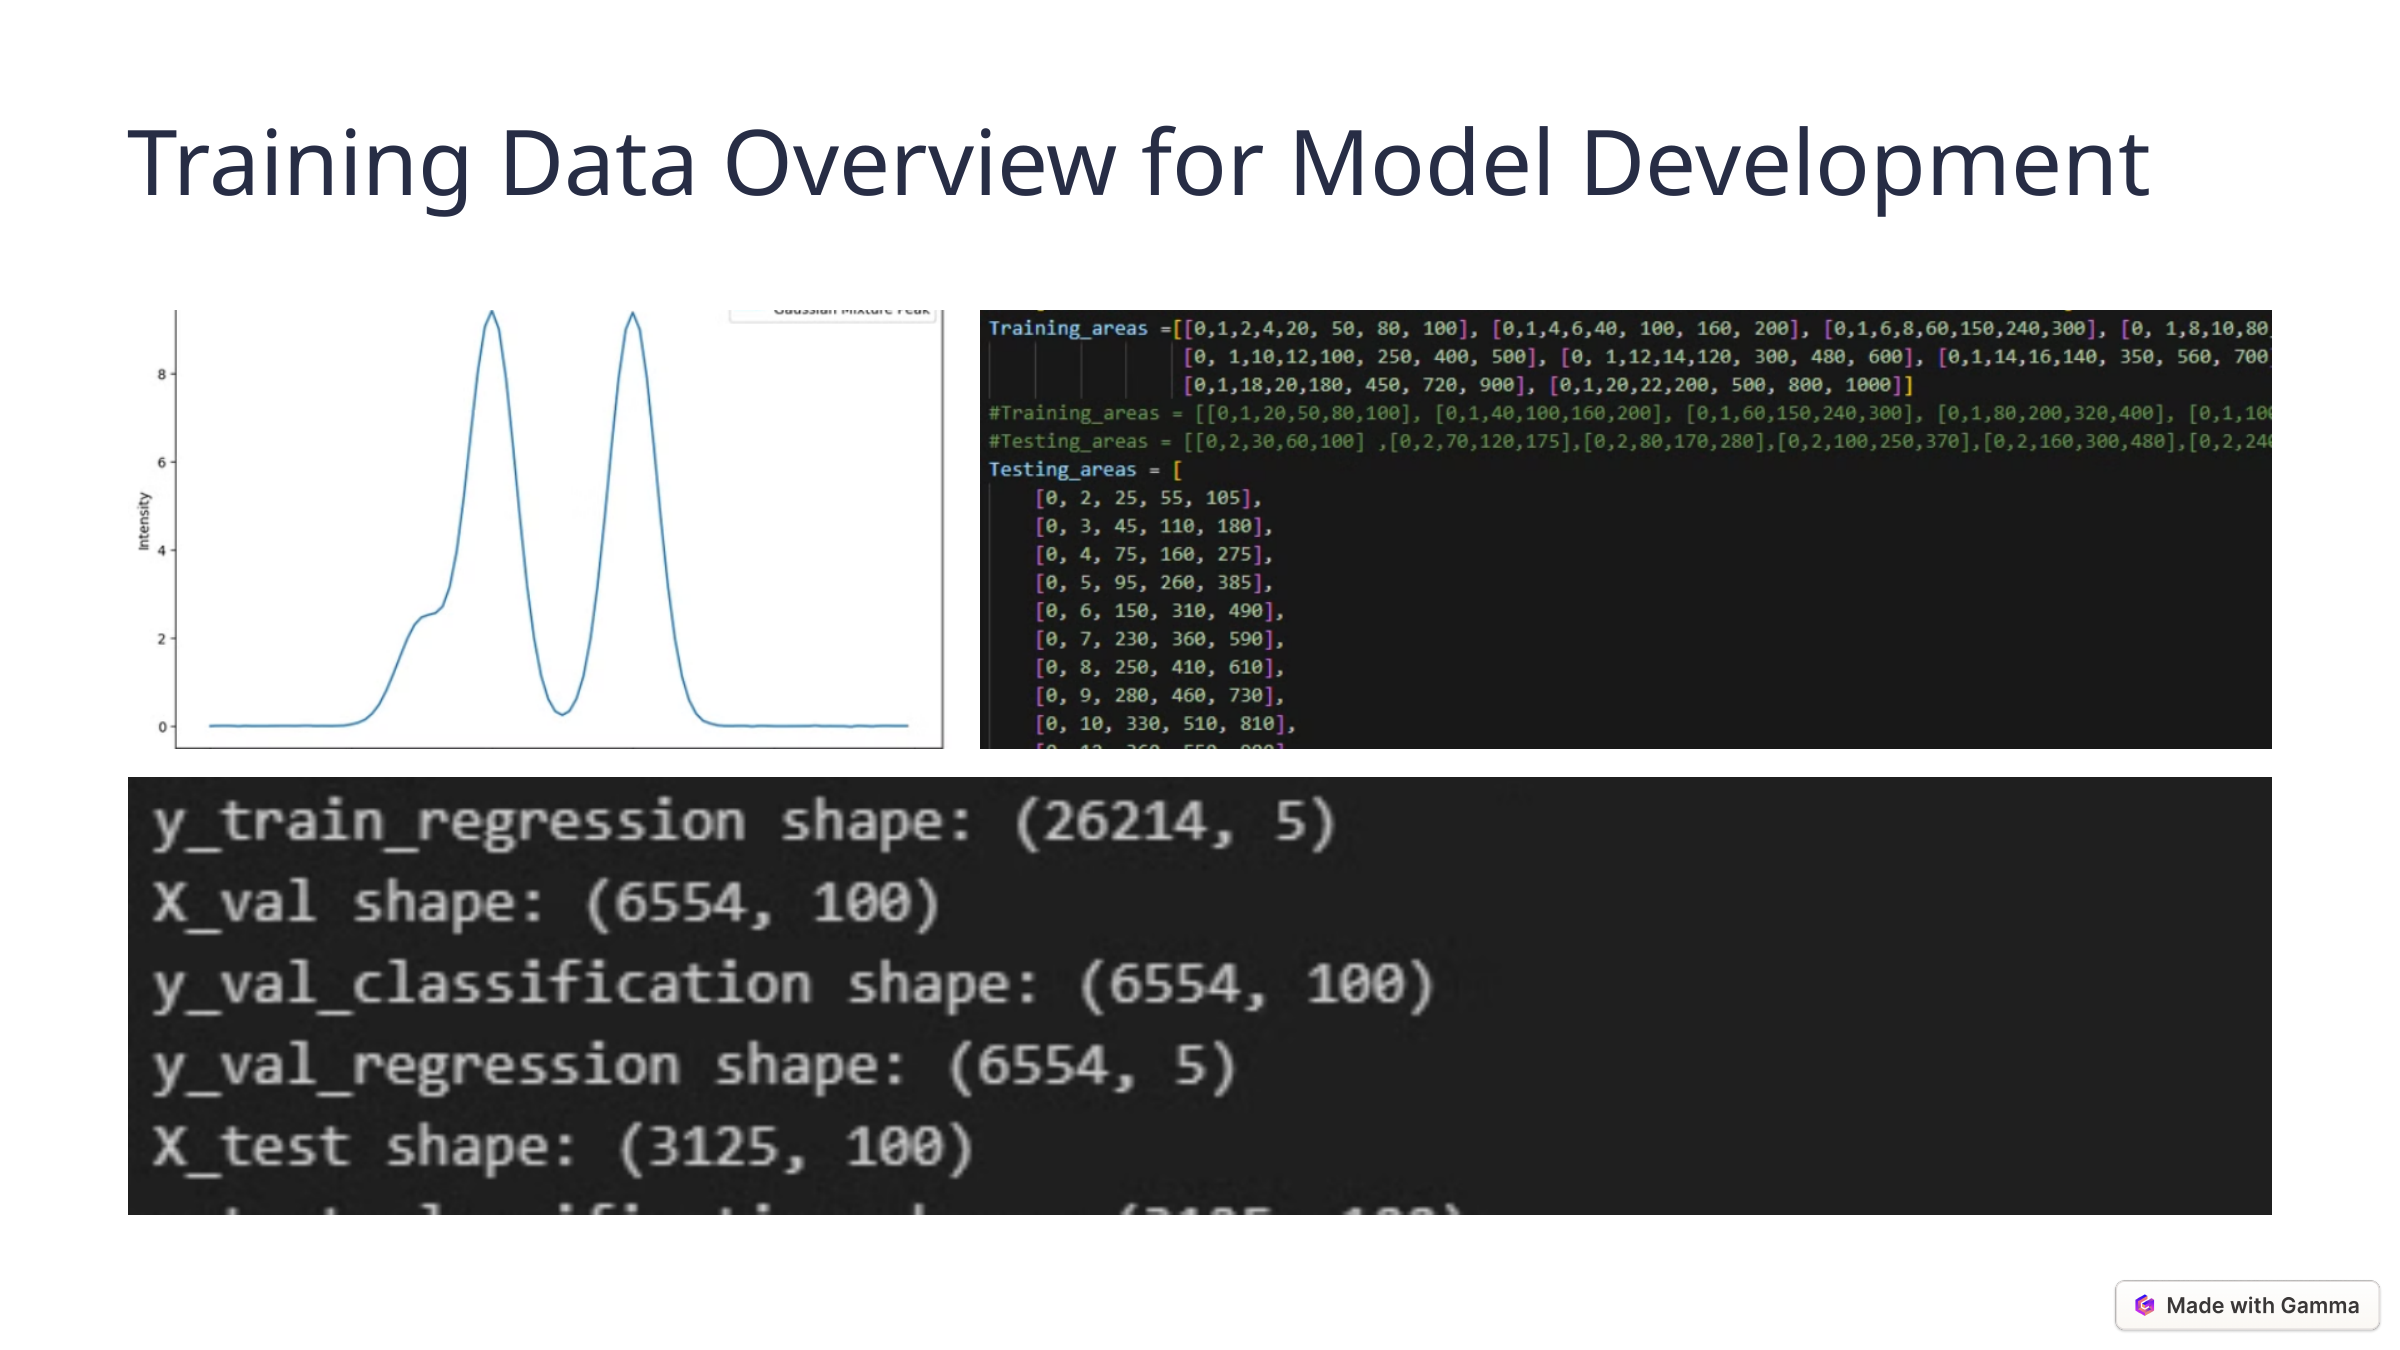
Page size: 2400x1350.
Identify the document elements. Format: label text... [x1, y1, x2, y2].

picture [128, 310, 952, 749]
picture [2106, 1271, 2389, 1339]
picture [128, 777, 2272, 1215]
picture [980, 310, 2272, 749]
text_box Training Data Overview for Model Development [127, 100, 2008, 215]
